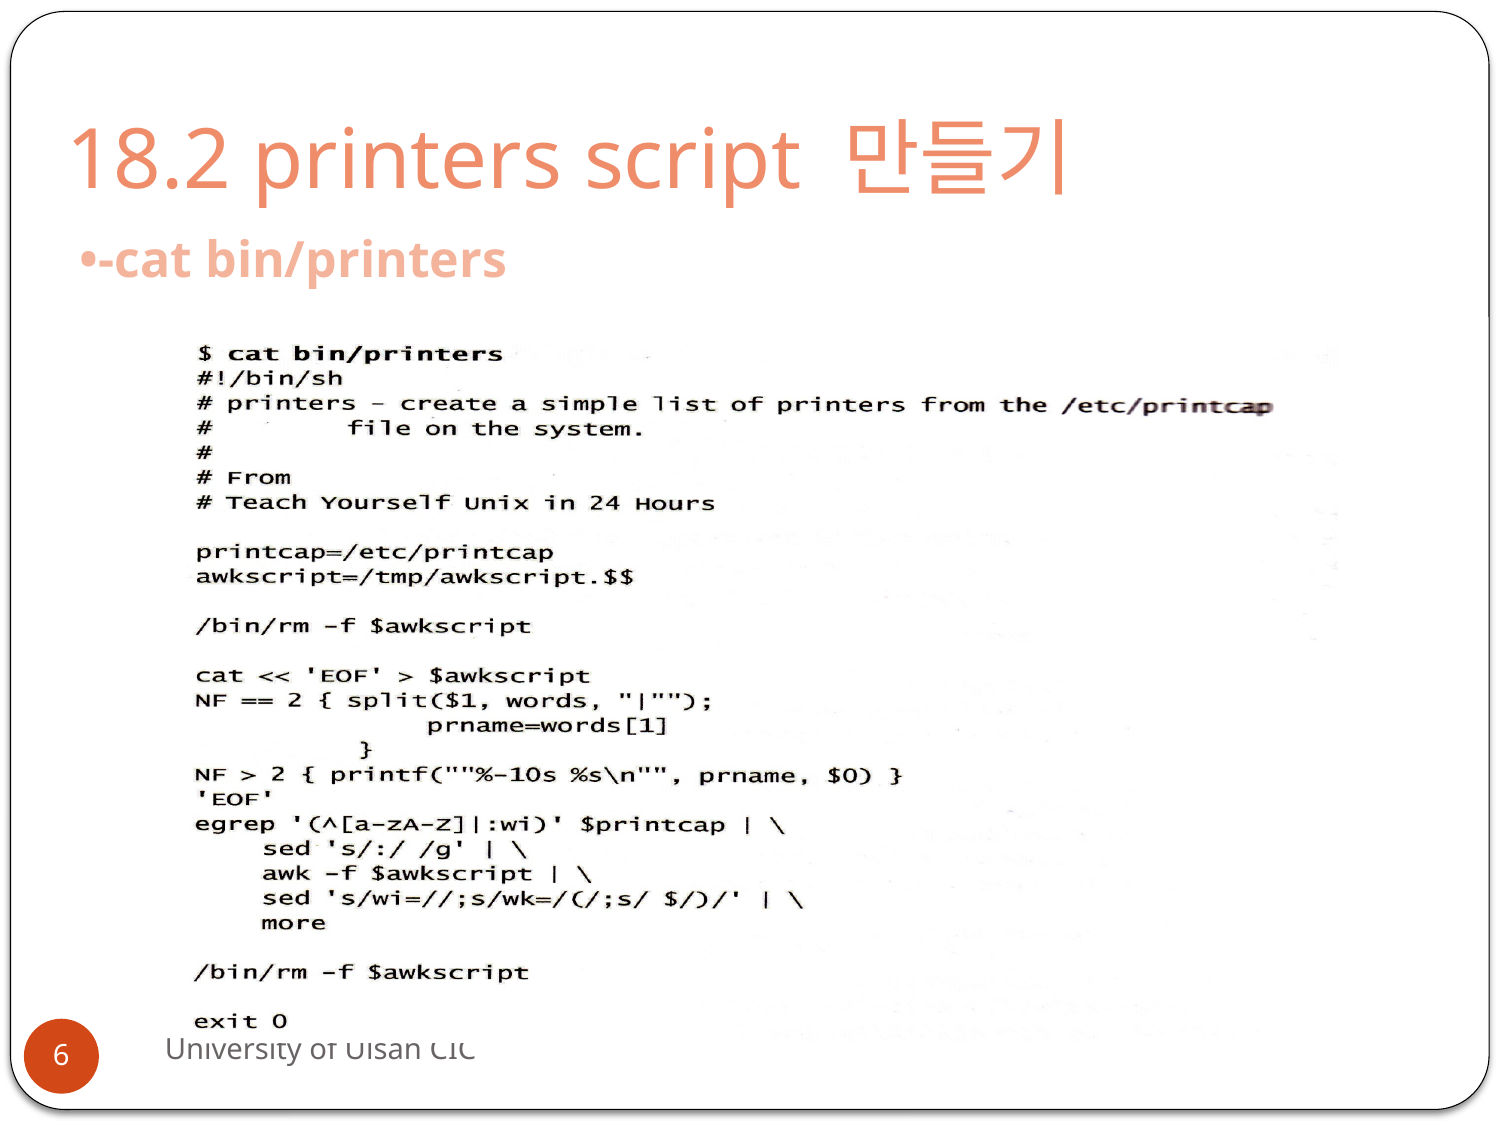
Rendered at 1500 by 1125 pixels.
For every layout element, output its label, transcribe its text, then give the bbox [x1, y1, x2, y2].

picture [185, 339, 1338, 1043]
footer University of Ulsan CIC [150, 1012, 800, 1088]
title 18.2 printers script 만들기 [29, 32, 1255, 220]
text_box •-cat bin/printers [64, 219, 1459, 295]
slide_number 6 [23, 1018, 99, 1094]
